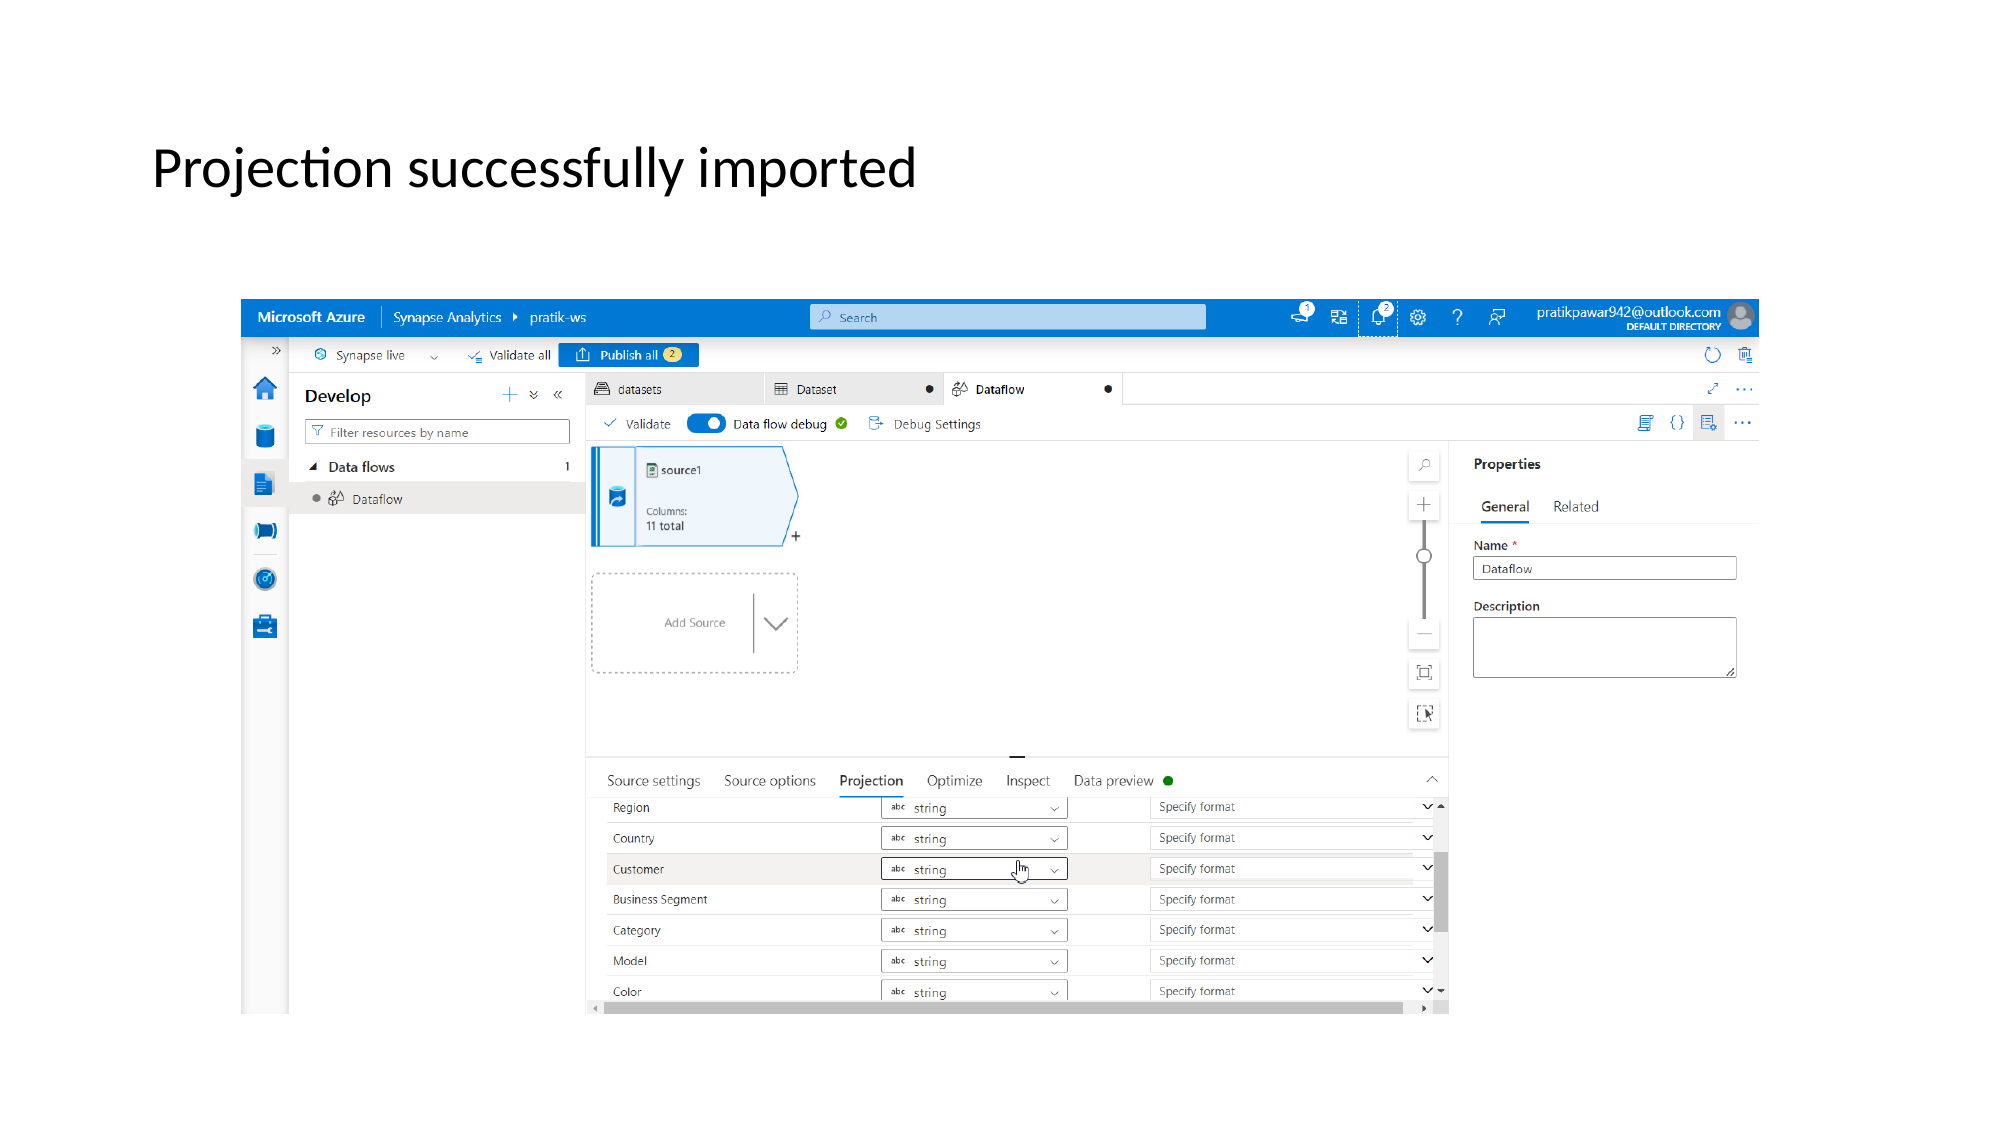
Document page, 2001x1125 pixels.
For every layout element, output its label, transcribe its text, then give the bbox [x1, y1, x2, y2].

title Projection successfully imported [137, 59, 1863, 278]
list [241, 299, 1759, 1014]
